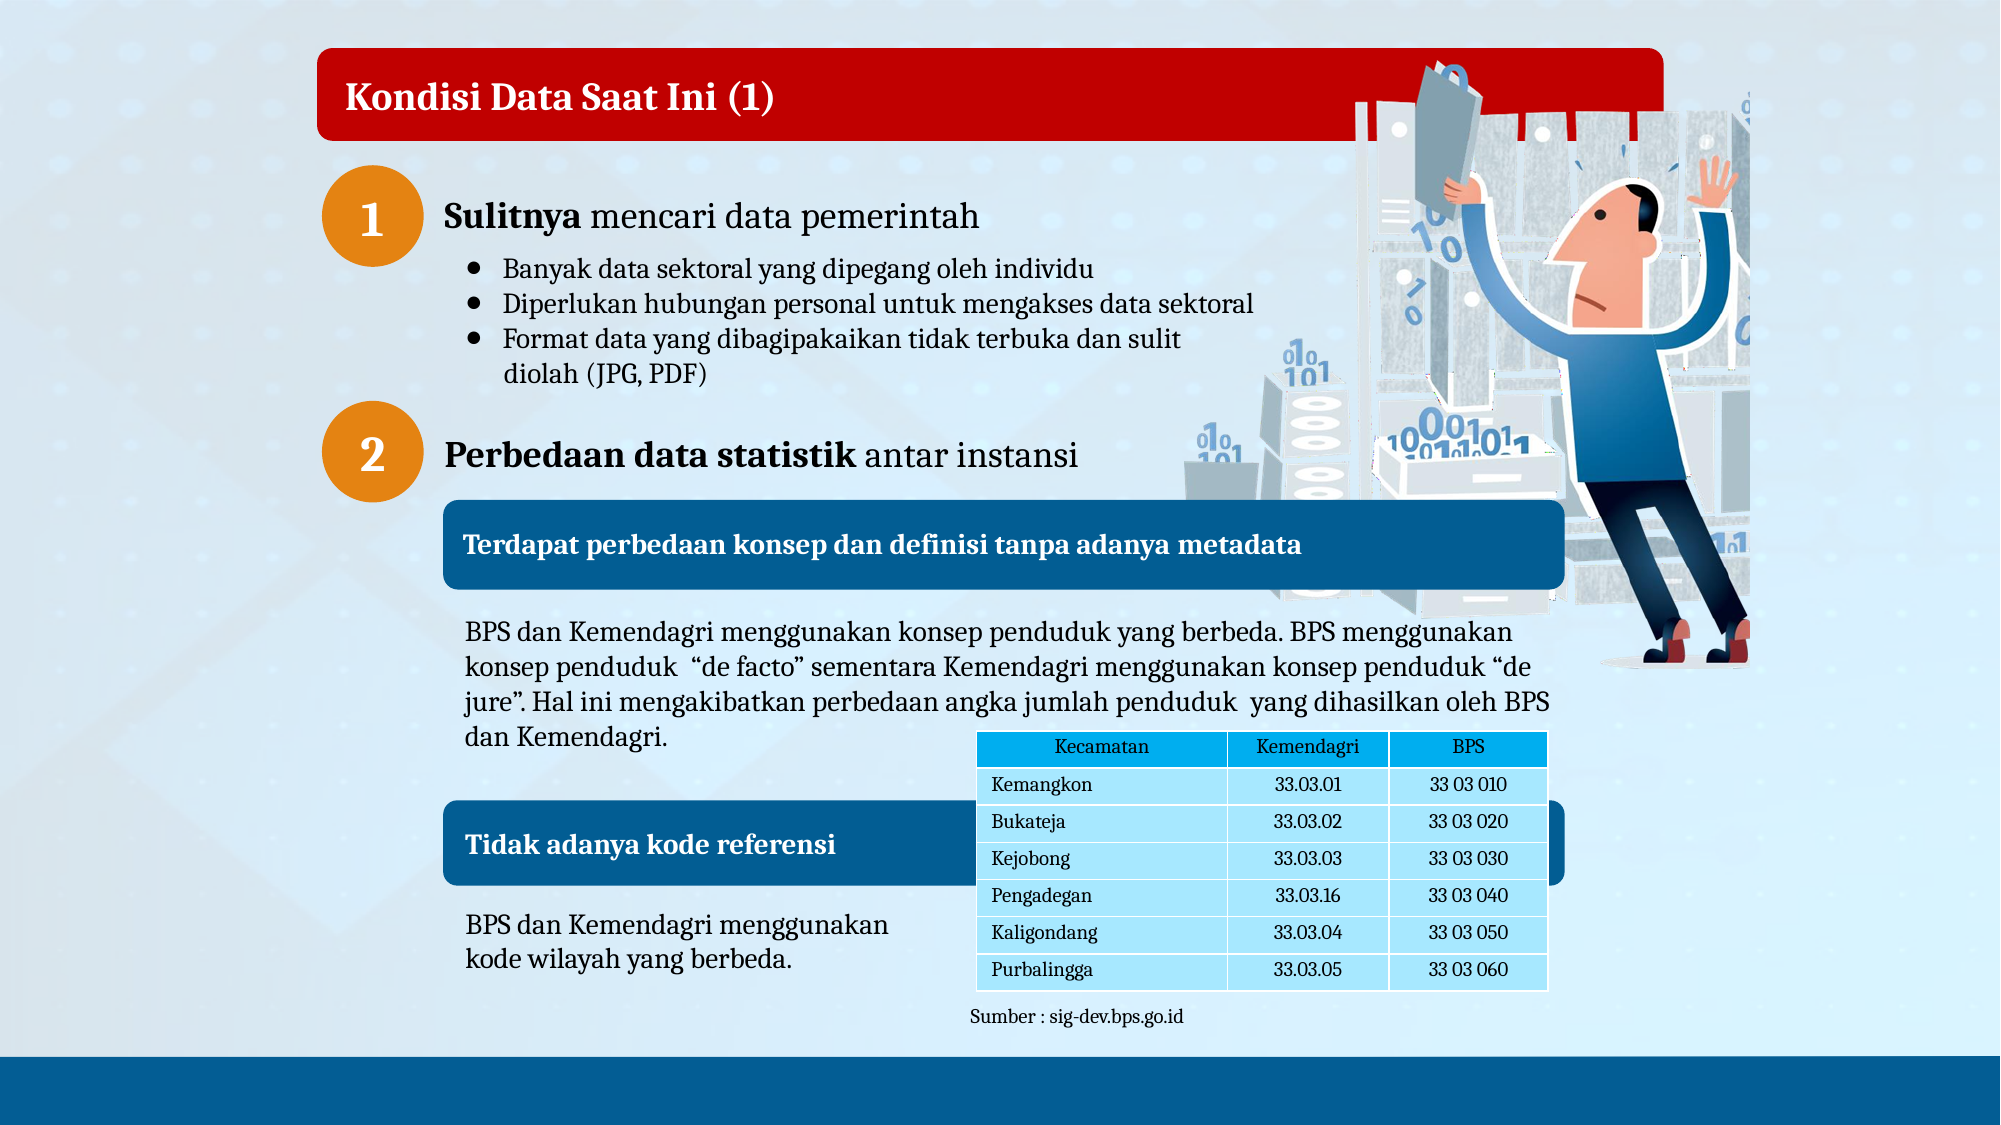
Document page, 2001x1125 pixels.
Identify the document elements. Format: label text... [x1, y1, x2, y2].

text_box Terdapat perbedaan konsep dan definisi tanpa adanya metadata [448, 518, 1180, 569]
table_cell 33.03.04 [1228, 917, 1388, 953]
table_cell Bukateja [977, 806, 1227, 842]
text_box Tidak adanya kode referensi [463, 824, 911, 861]
text_box [1549, 800, 1565, 886]
table_header Kemendagri [1228, 732, 1388, 767]
table_cell 33 03 010 [1390, 769, 1547, 804]
table_cell 33.03.03 [1228, 843, 1388, 879]
text_box Sumber : sig-dev.bps.go.id [968, 1000, 1242, 1028]
text_box Banyak data sektoral yang dipegang oleh individu Diperlukan hubungan personal untuk mengakses data sektoral Format data yang dibagipakaikan tidak terbuka dan sulit diolah (JPG, PDF) [463, 247, 1180, 389]
table_cell 33 03 050 [1390, 917, 1547, 953]
picture [1183, 60, 1751, 670]
text_box Perbedaan data statistik antar instansi [443, 424, 1180, 475]
table_cell Kemangkon [977, 769, 1227, 804]
table_cell 33.03.02 [1228, 806, 1388, 842]
table_cell 33 03 060 [1390, 955, 1547, 990]
text_box BPS dan Kemendagri menggunakan konsep penduduk yang berbeda. BPS menggunakan konsep penduduk “de facto” sementara Kemendagri menggunakan konsep penduduk “de jure”. Hal ini mengakibatkan perbedaan angka jumlah penduduk yang dihasilkan oleh BPS dan Kemendagri. [463, 610, 1565, 753]
text_box 2 [320, 399, 425, 504]
table_cell 33.03.16 [1228, 880, 1388, 916]
text_box 1 [320, 163, 425, 269]
table_header Kecamatan [977, 732, 1227, 767]
text_box Sulitnya mencari data pemerintah [443, 184, 1106, 236]
text_box Kondisi Data Saat Ini (1) [317, 48, 1663, 141]
text_box [443, 499, 1180, 590]
table_cell 33.03.05 [1228, 955, 1388, 990]
table_cell Pengadegan [977, 880, 1227, 916]
table_cell Kejobong [977, 843, 1227, 879]
text_box BPS dan Kemendagri menggunakan kode wilayah yang berbeda. [463, 903, 937, 975]
table_header BPS [1390, 732, 1547, 767]
table_cell 33 03 030 [1390, 843, 1547, 879]
table_cell 33.03.01 [1228, 769, 1388, 804]
table_cell 33 03 020 [1390, 806, 1547, 842]
table_cell Kaligondang [977, 917, 1227, 953]
text_box [443, 800, 976, 886]
table_cell 33 03 040 [1390, 880, 1547, 916]
table_cell Purbalingga [977, 955, 1227, 990]
